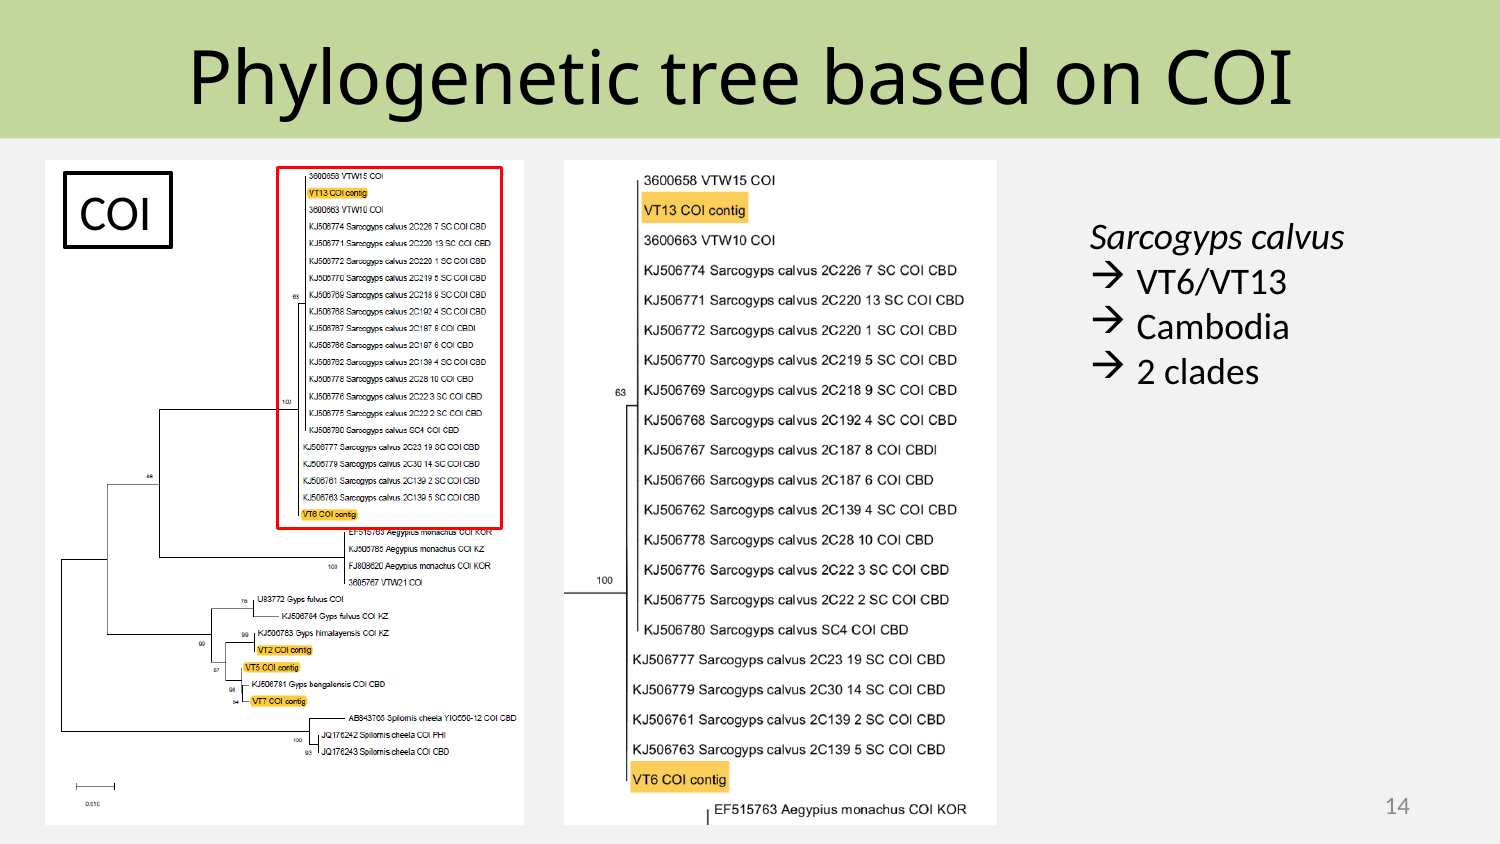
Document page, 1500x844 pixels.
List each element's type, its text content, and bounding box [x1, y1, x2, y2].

picture [563, 159, 997, 825]
slide_number 14 [1074, 782, 1425, 827]
picture [45, 159, 524, 825]
text_box Phylogenetic tree based on COI [41, 33, 1442, 115]
text_box Sarcogyps calvus VT6/VT13 Cambodia 2 clades [1074, 160, 1406, 445]
